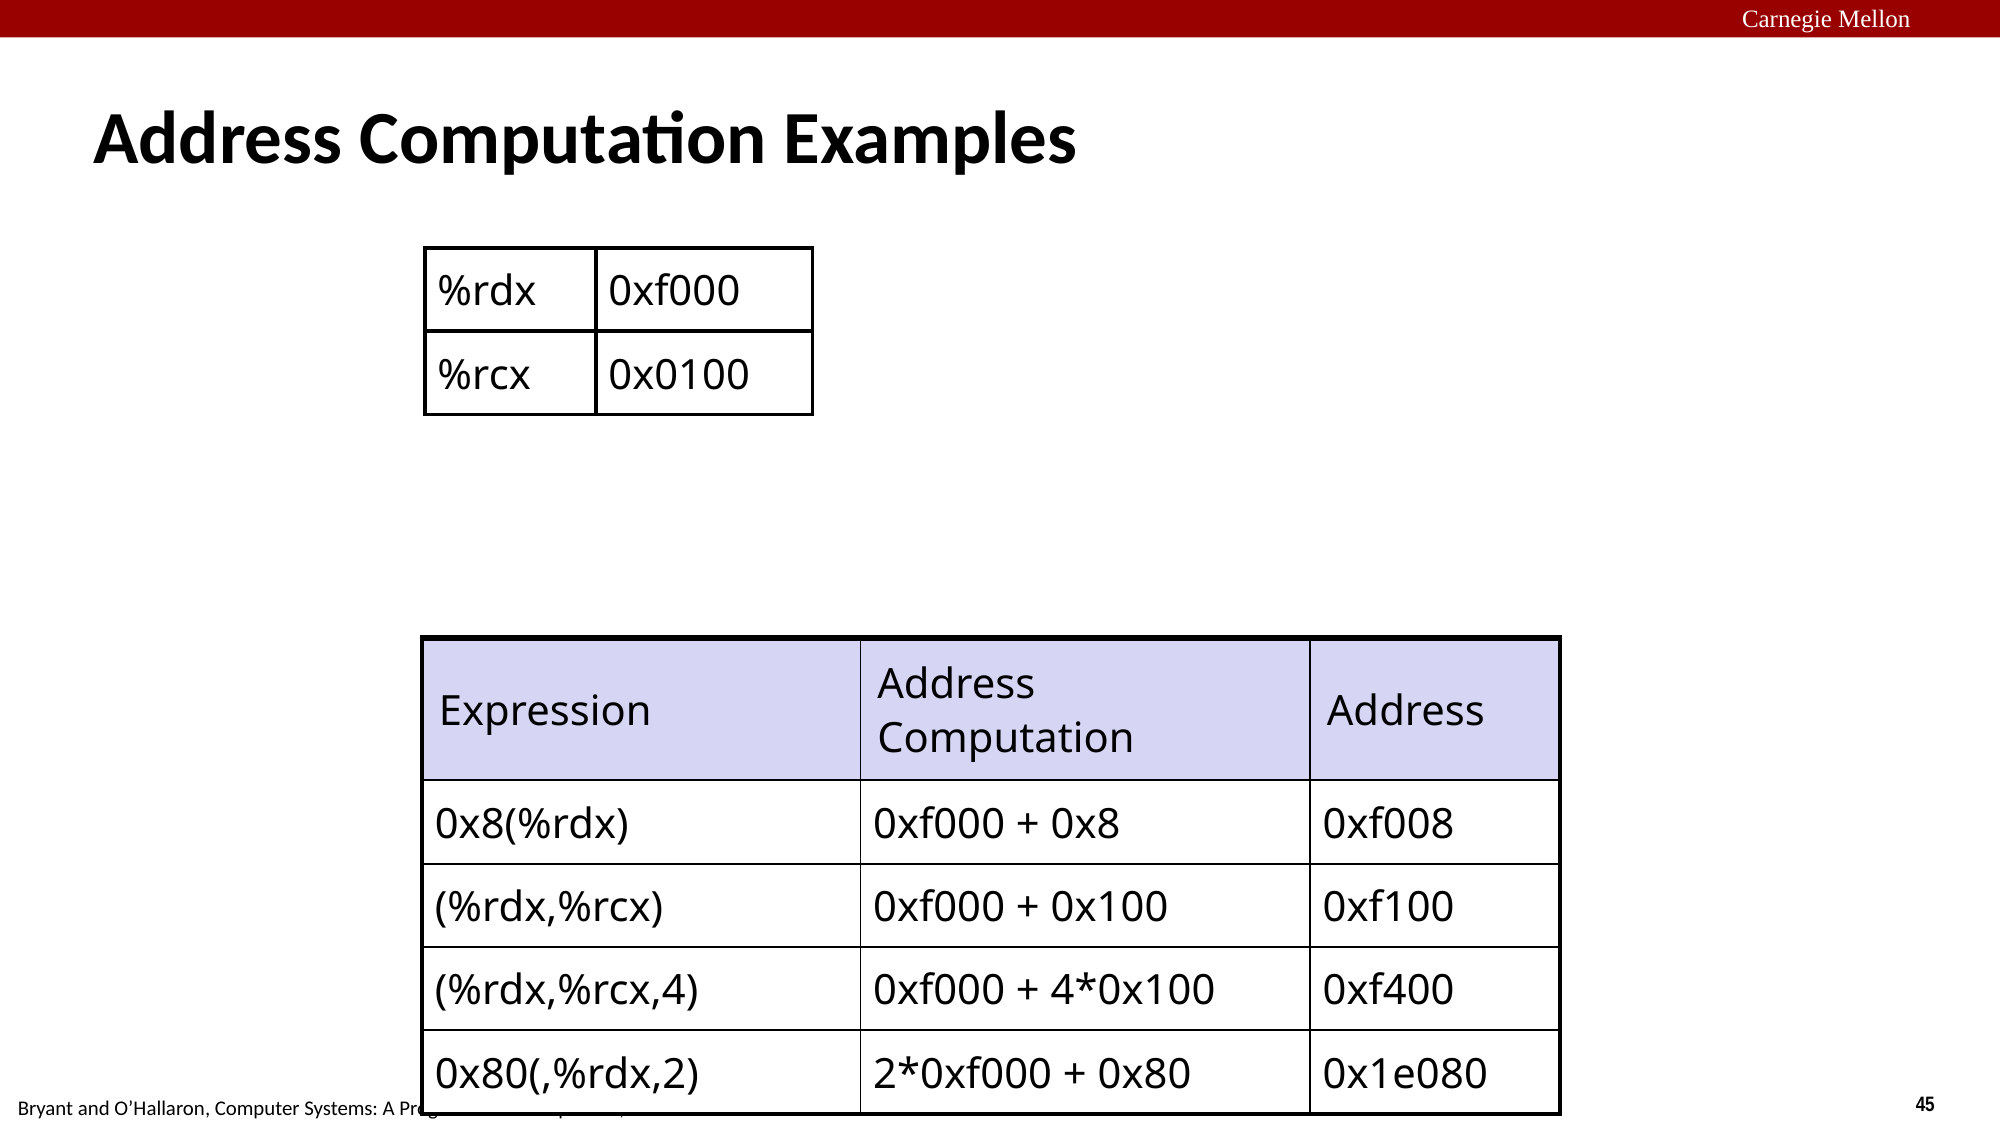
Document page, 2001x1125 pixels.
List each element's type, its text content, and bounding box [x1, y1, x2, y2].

table_header Address [1311, 641, 1558, 779]
table_cell 0x0100 [598, 333, 811, 413]
table_cell 2*0xf000 + 0x80 [861, 1031, 1309, 1112]
table_cell 0xf100 [1311, 865, 1558, 946]
table_header %rdx [427, 250, 594, 329]
table_cell 0x8(%rdx) [424, 781, 860, 863]
table_cell (%rdx,%rcx,4) [424, 948, 860, 1029]
table_cell 0xf008 [1311, 781, 1558, 863]
table_header Address Computation [861, 641, 1309, 779]
table_cell 0xf400 [1311, 948, 1558, 1029]
table_cell (%rdx,%rcx) [424, 865, 860, 946]
table_cell 0xf000 + 0x100 [861, 865, 1309, 946]
table_cell %rcx [427, 333, 594, 413]
table_cell 0x80(,%rdx,2) [424, 1031, 860, 1112]
table_cell 0xf000 + 4*0x100 [861, 948, 1309, 1029]
table_header Expression [424, 641, 860, 779]
table_header 0xf000 [598, 250, 811, 329]
table_cell 0x1e080 [1311, 1031, 1558, 1112]
title Address Computation Examples [77, 71, 1739, 197]
table_cell 0xf000 + 0x8 [861, 781, 1309, 863]
